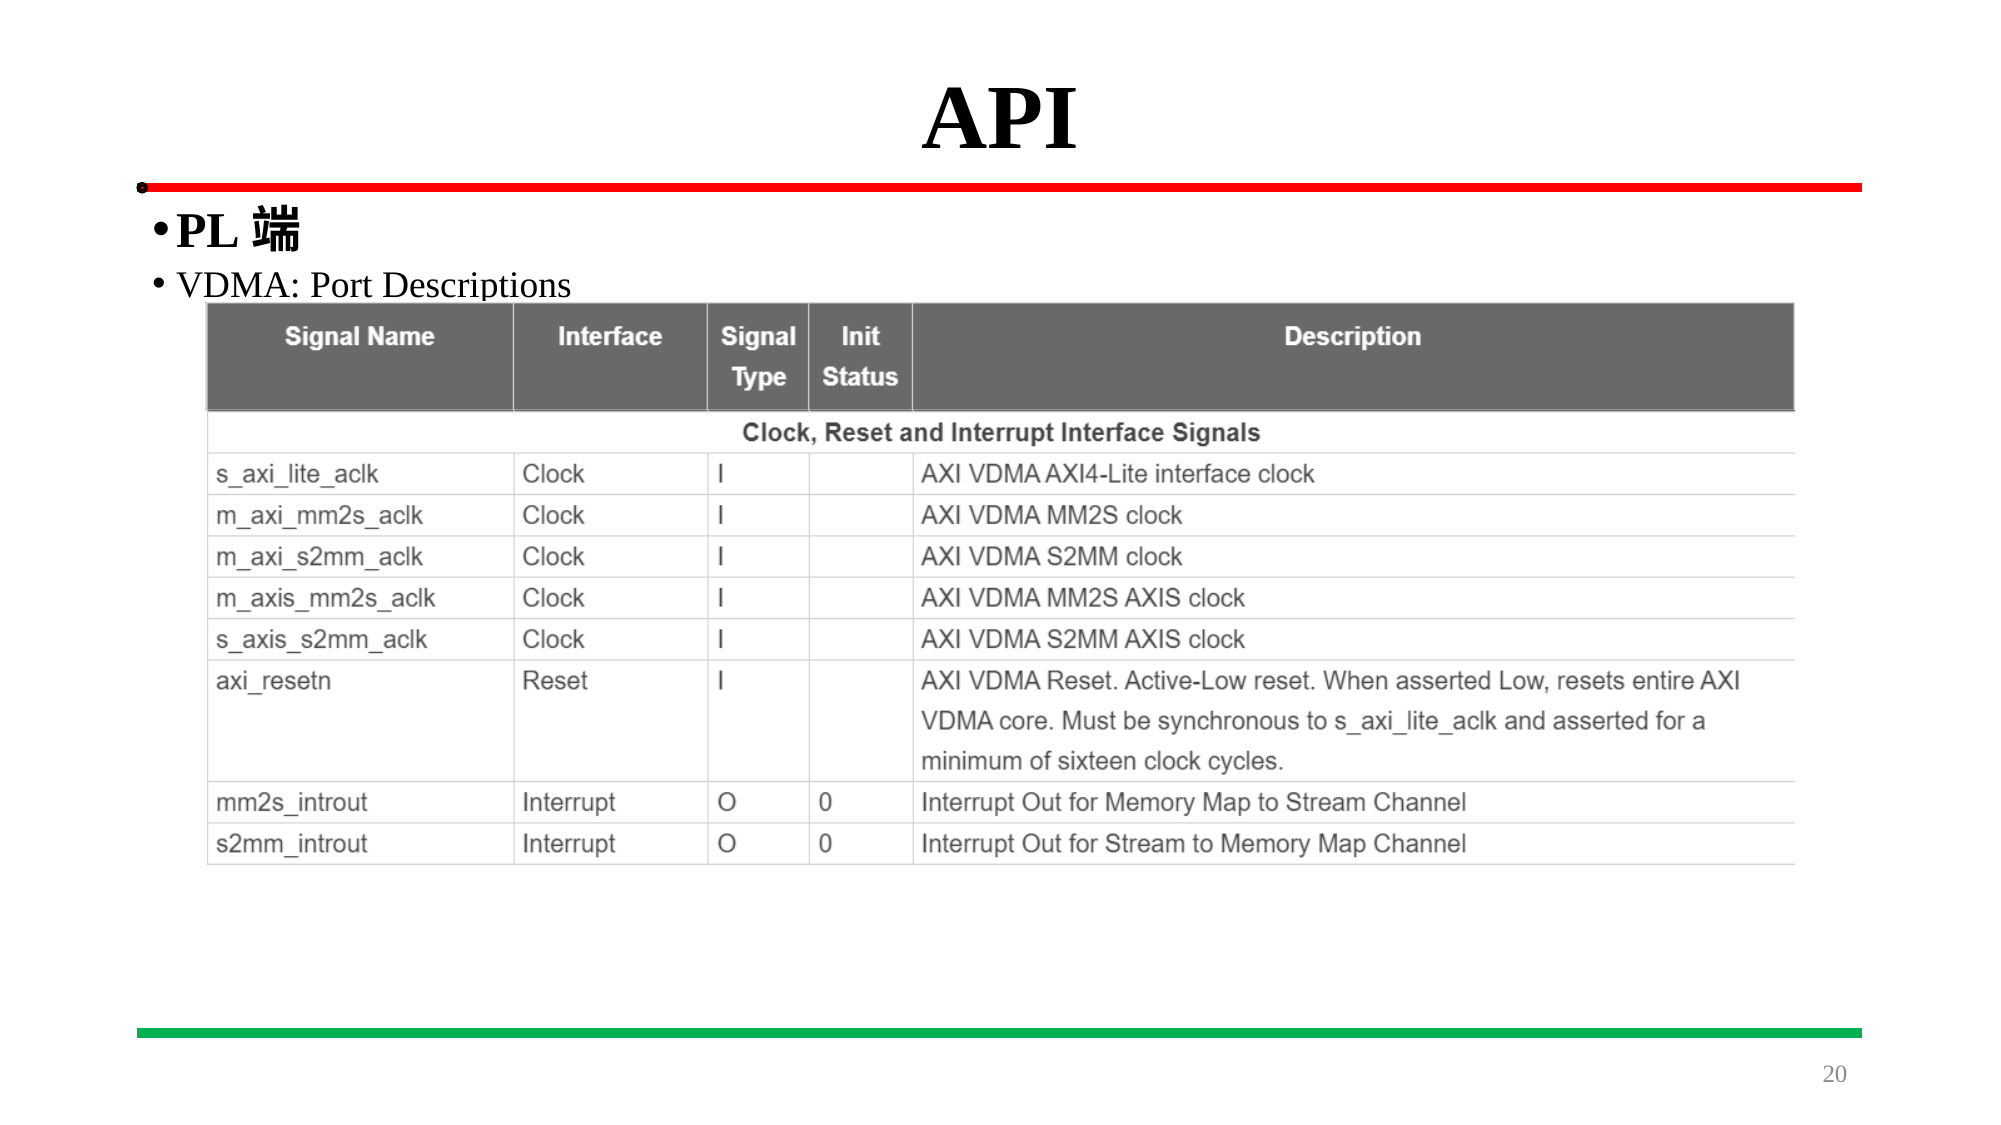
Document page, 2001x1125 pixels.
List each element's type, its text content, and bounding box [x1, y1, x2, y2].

list PL端 VDMA: Port Descriptions [137, 197, 1863, 1024]
slide_number 20 [1412, 1042, 1863, 1103]
text_box [136, 182, 148, 194]
title API [137, 59, 1863, 178]
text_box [204, 301, 1795, 865]
